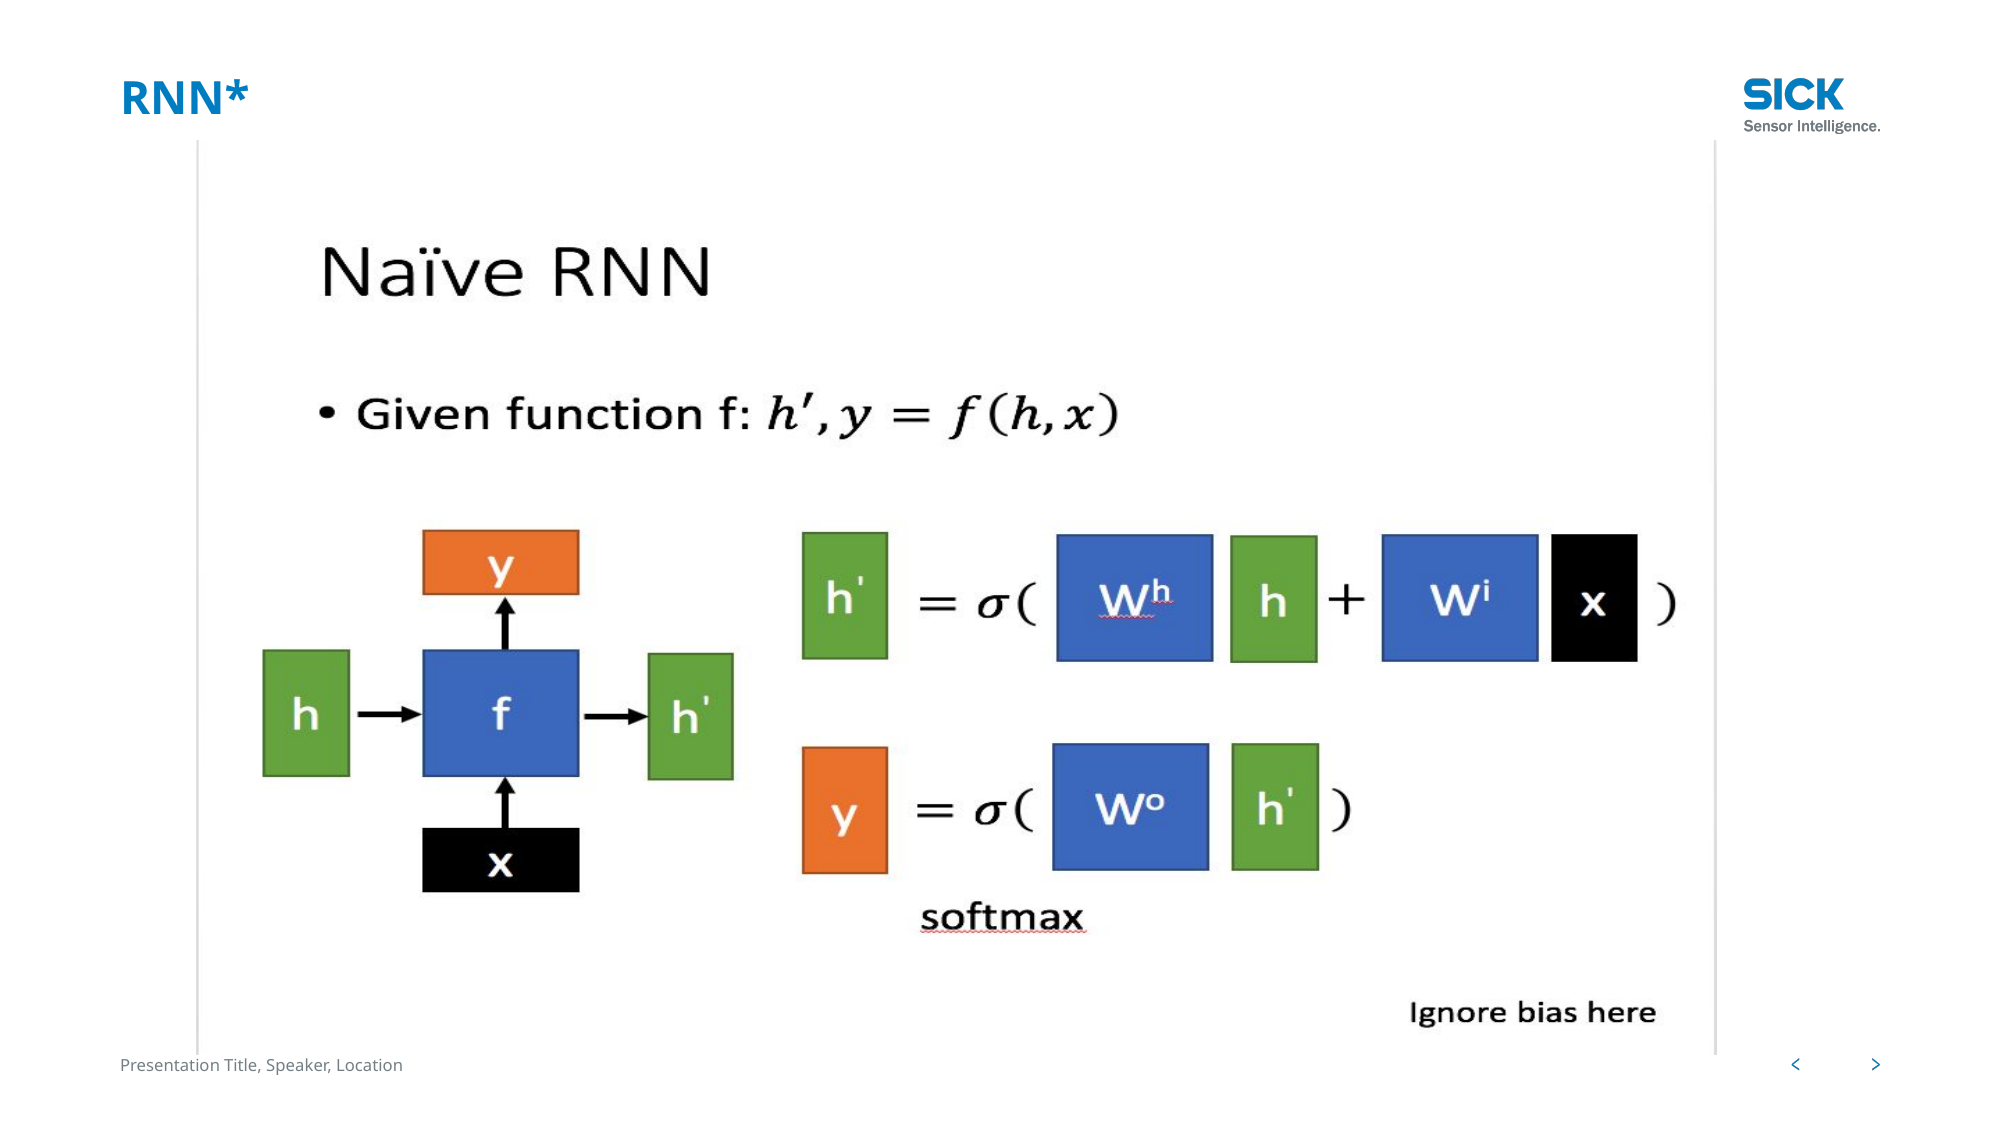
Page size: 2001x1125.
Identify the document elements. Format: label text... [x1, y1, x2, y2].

slide_number [1791, 1058, 1880, 1125]
footer Presentation Title, Speaker, Location [120, 1058, 1585, 1125]
picture [1744, 78, 1880, 134]
title RNN* [120, 77, 1437, 137]
picture [196, 140, 1717, 1055]
